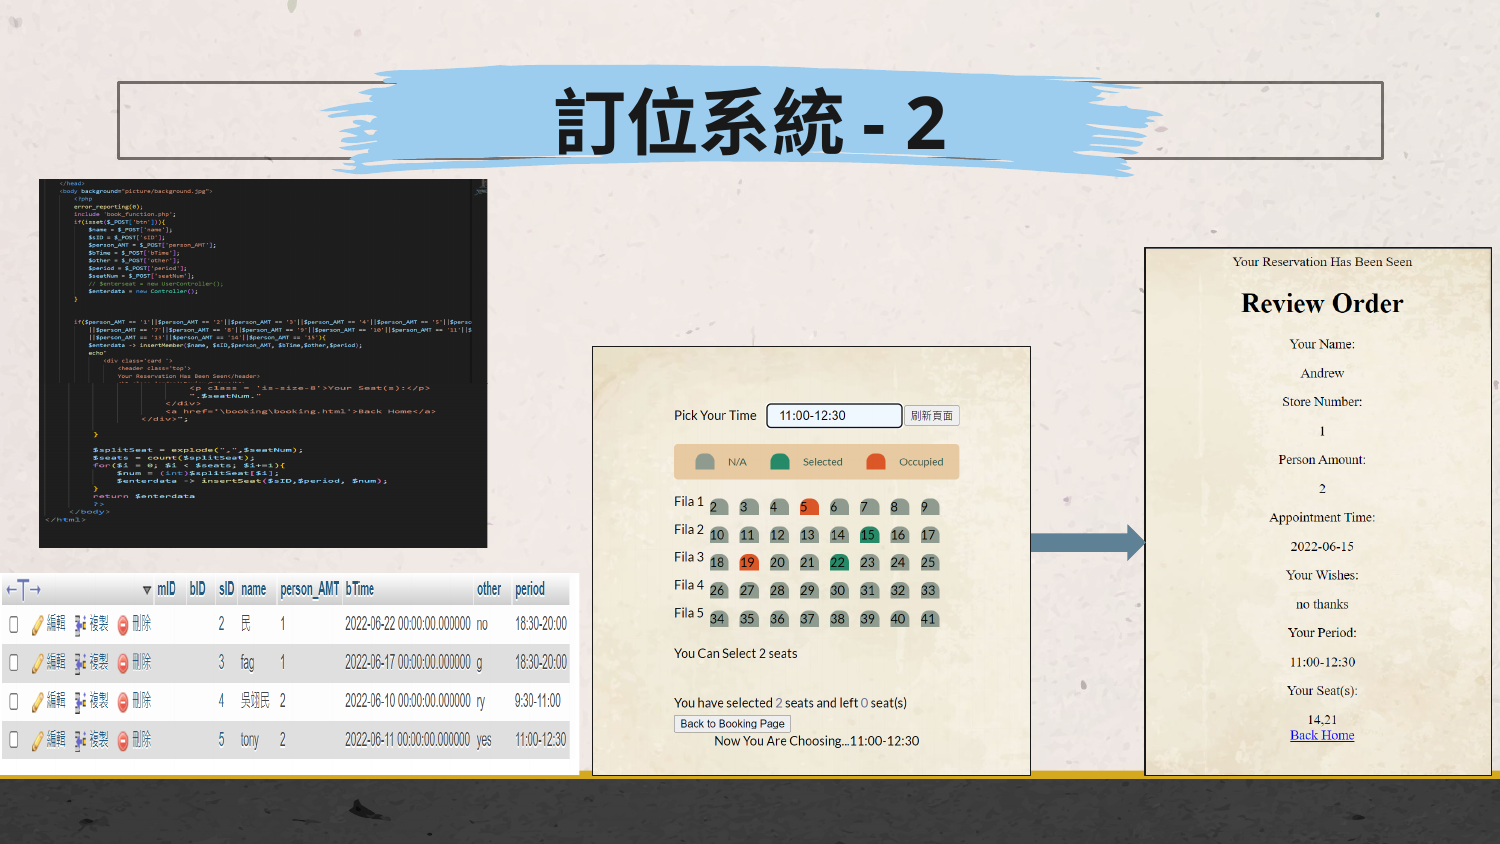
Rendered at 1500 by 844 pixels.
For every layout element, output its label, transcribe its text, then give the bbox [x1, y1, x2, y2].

picture [0, 573, 580, 776]
title 訂位系統- 2 [118, 72, 1382, 167]
picture [592, 346, 1031, 776]
text_box [1035, 524, 1140, 562]
picture [0, 779, 1500, 844]
picture [1145, 248, 1491, 776]
picture [38, 179, 488, 548]
